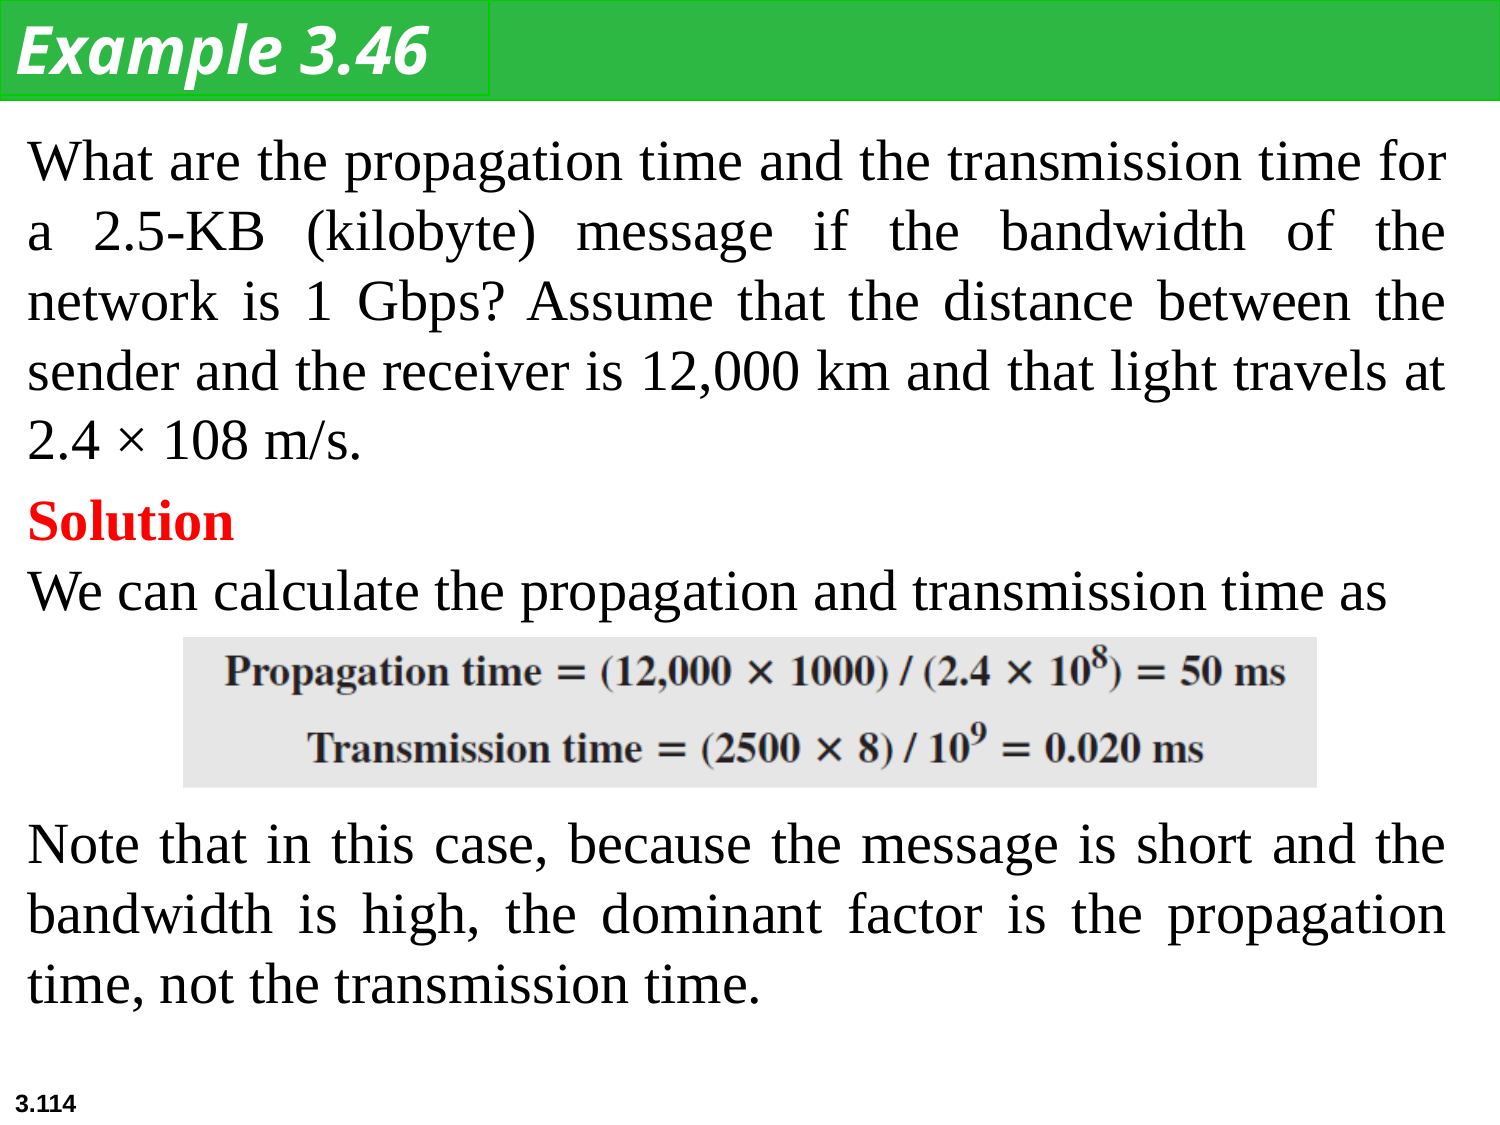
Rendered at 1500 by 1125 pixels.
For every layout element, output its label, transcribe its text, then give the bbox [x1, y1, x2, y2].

text_box Note that in this case, because the message is short and the bandwidth is high, the dominant factor is the propagation time, not the transmission time. [12, 797, 1463, 1023]
text_box What are the propagation time and the transmission time for a 2.5-KB (kilobyte) message if the bandwidth of the network is 1 Gbps? Assume that the distance between the sender and the receiver is 12,000 km and that light travels at 2.4 × 108 m/s. [12, 114, 1463, 474]
text_box Solution We can calculate the propagation and transmission time as [12, 474, 1463, 630]
picture [183, 637, 1317, 799]
text_box 3.‹#› [0, 1049, 313, 1125]
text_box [0, 0, 1500, 101]
